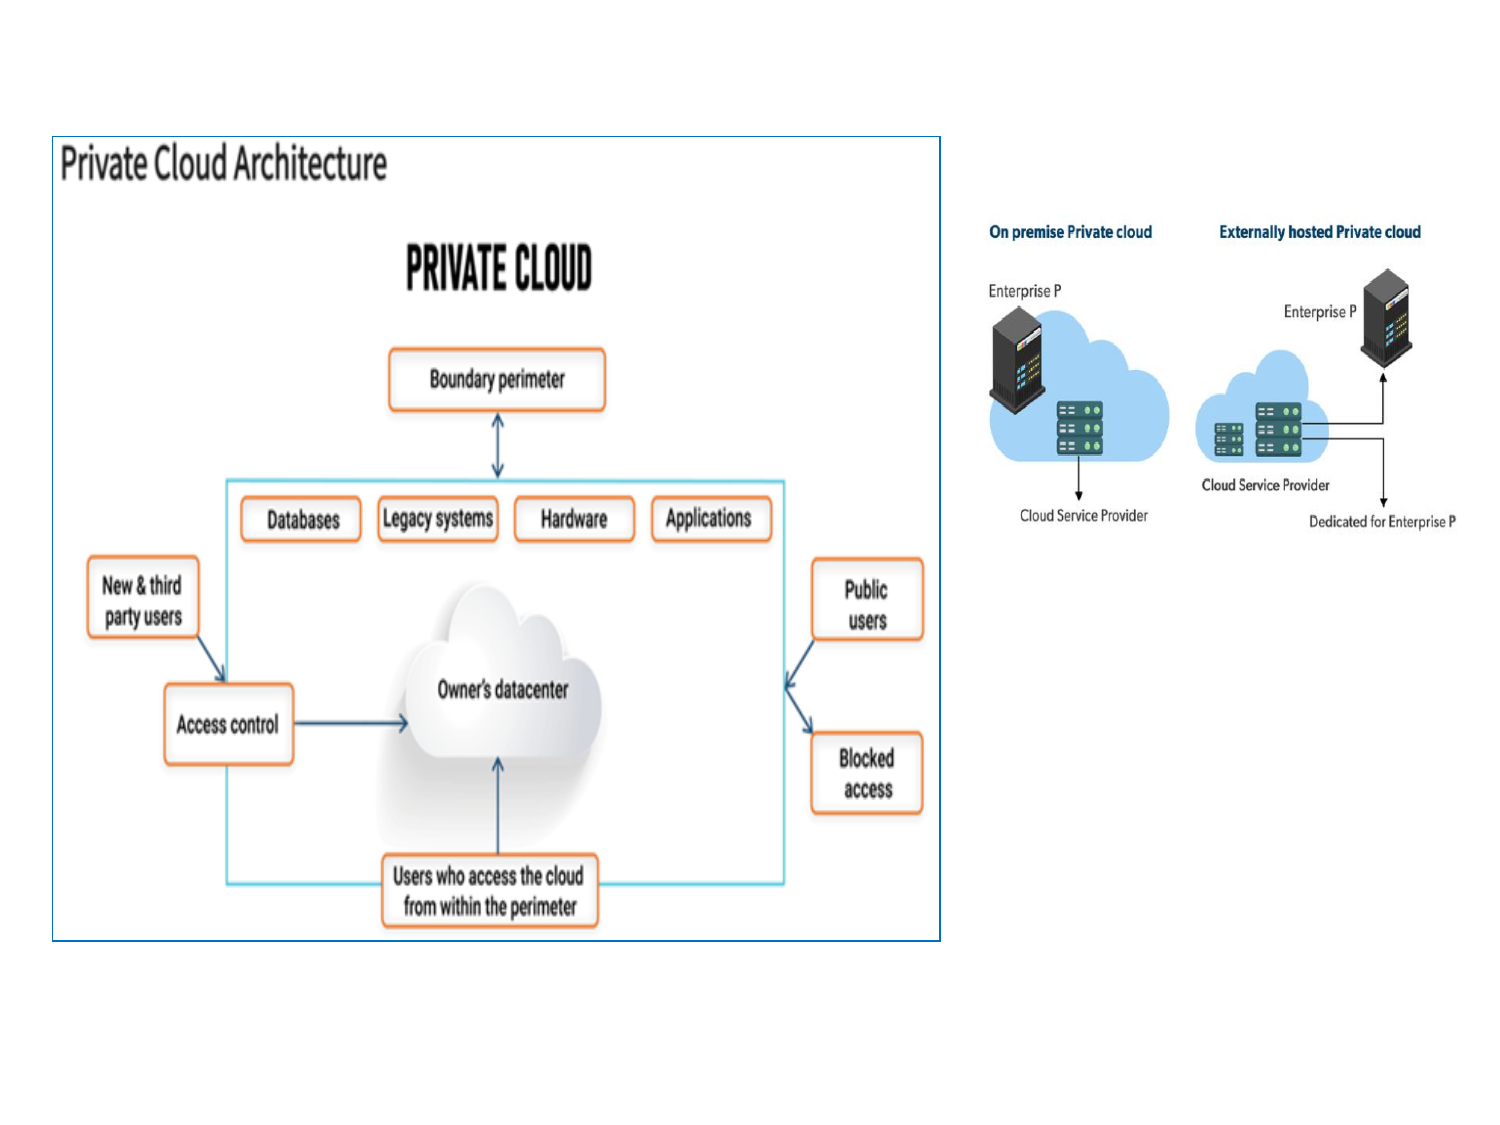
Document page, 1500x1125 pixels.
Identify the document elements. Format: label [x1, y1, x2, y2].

picture [52, 136, 940, 941]
picture [974, 195, 1464, 556]
